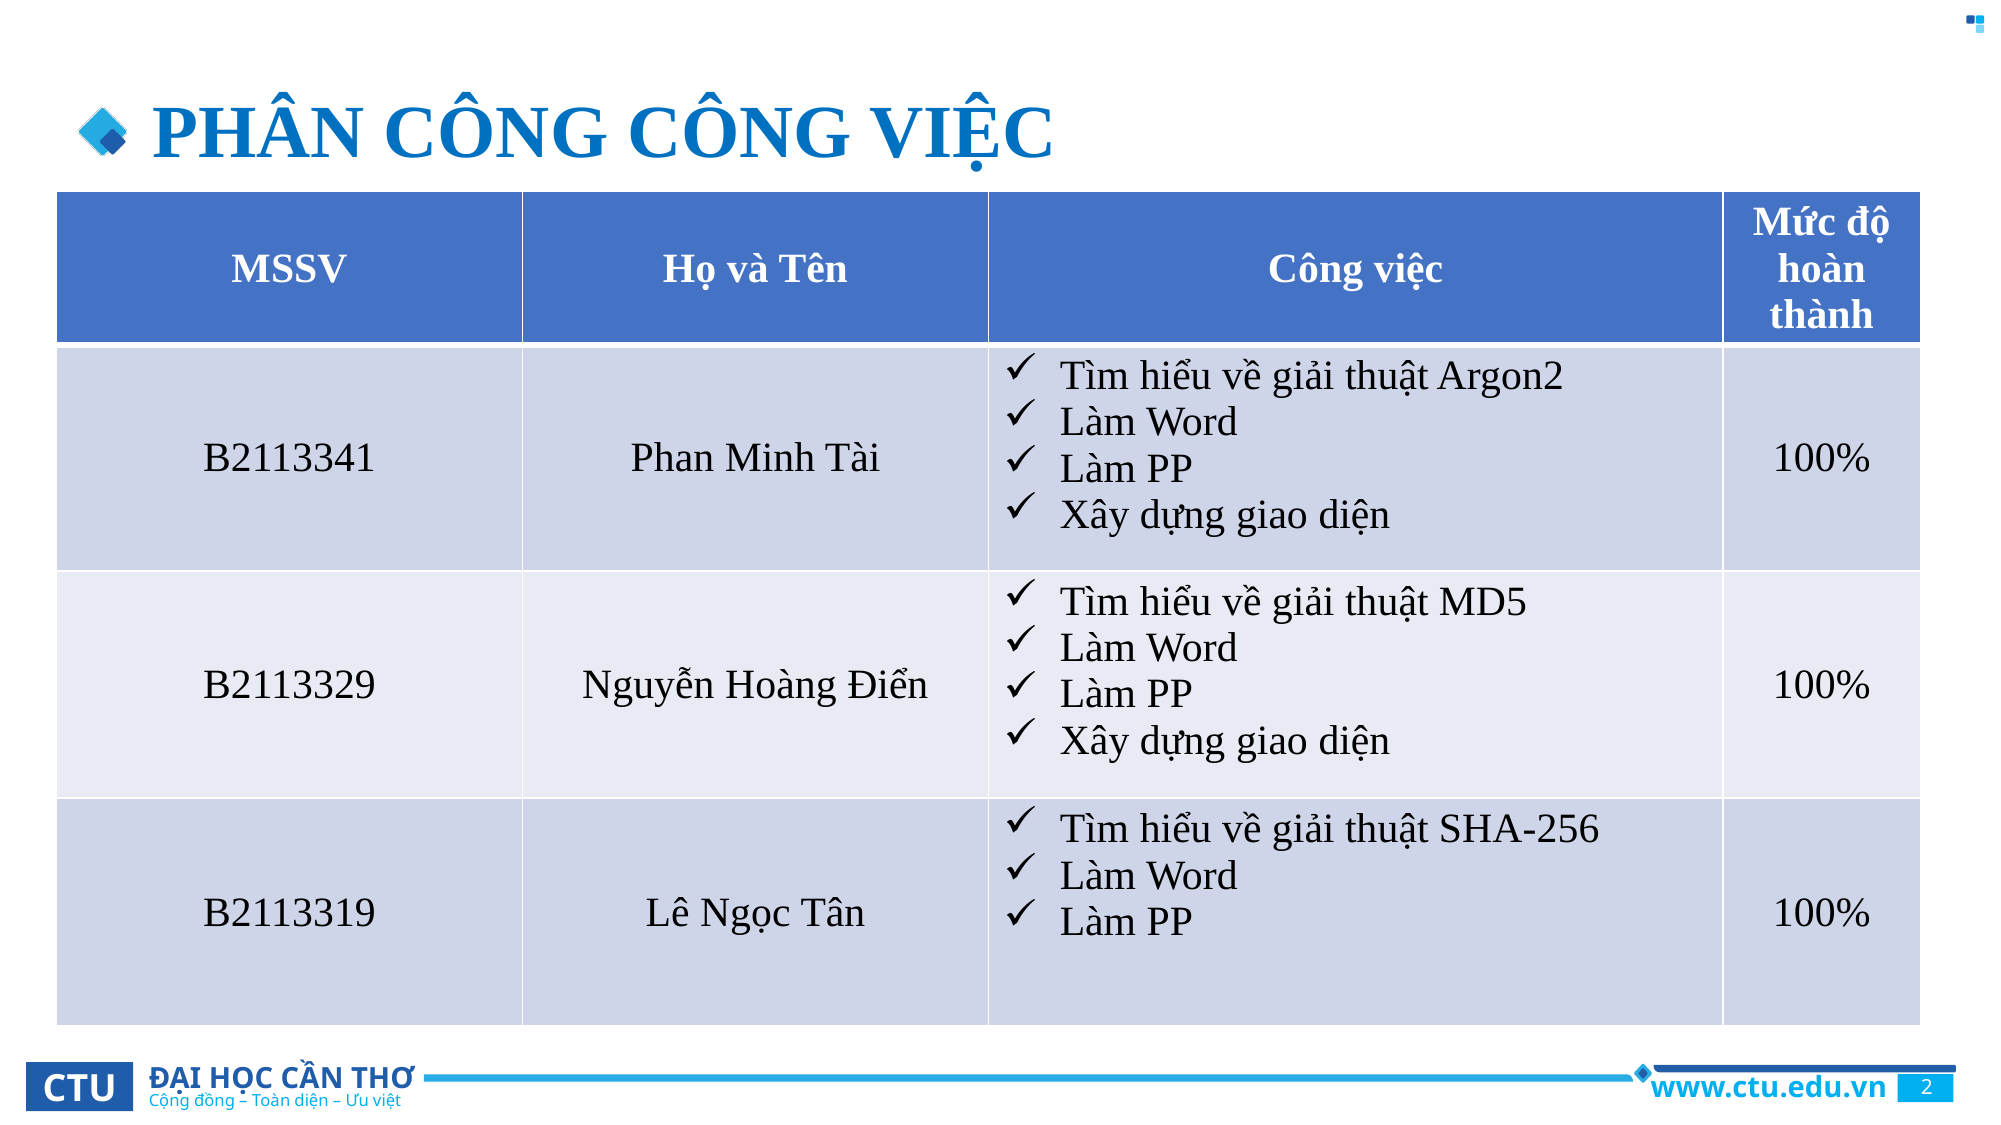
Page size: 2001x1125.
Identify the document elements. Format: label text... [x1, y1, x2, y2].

table_cell B2113329 [57, 572, 522, 797]
table_cell 100% [1724, 799, 1920, 1025]
table_cell 100% [1724, 348, 1920, 570]
table_cell Tìm hiểu về giải thuật Argon2 Làm Word Làm PP Xây dựng giao diện [989, 348, 1722, 570]
table_cell Phan Minh Tài [523, 348, 988, 570]
table_cell Tìm hiểu về giải thuật MD5 Làm Word Làm PP Xây dựng giao diện [989, 572, 1722, 797]
table_cell Lê Ngọc Tân [523, 799, 988, 1025]
table_header MSSV [57, 192, 522, 342]
table_cell 100% [1724, 572, 1920, 797]
table_header Họ và Tên [523, 192, 988, 342]
table_cell Tìm hiểu về giải thuật SHA-256 Làm Word Làm PP [989, 799, 1722, 1025]
picture [78, 107, 127, 156]
table_cell B2113341 [57, 348, 522, 570]
table_header Mức độ hoàn thành [1724, 192, 1920, 342]
title PHÂN CÔNG CÔNG VIỆC [137, 24, 1863, 190]
table_cell B2113319 [57, 799, 522, 1025]
table_header Công việc [989, 192, 1722, 342]
table_cell Nguyễn Hoàng Điển [523, 572, 988, 797]
